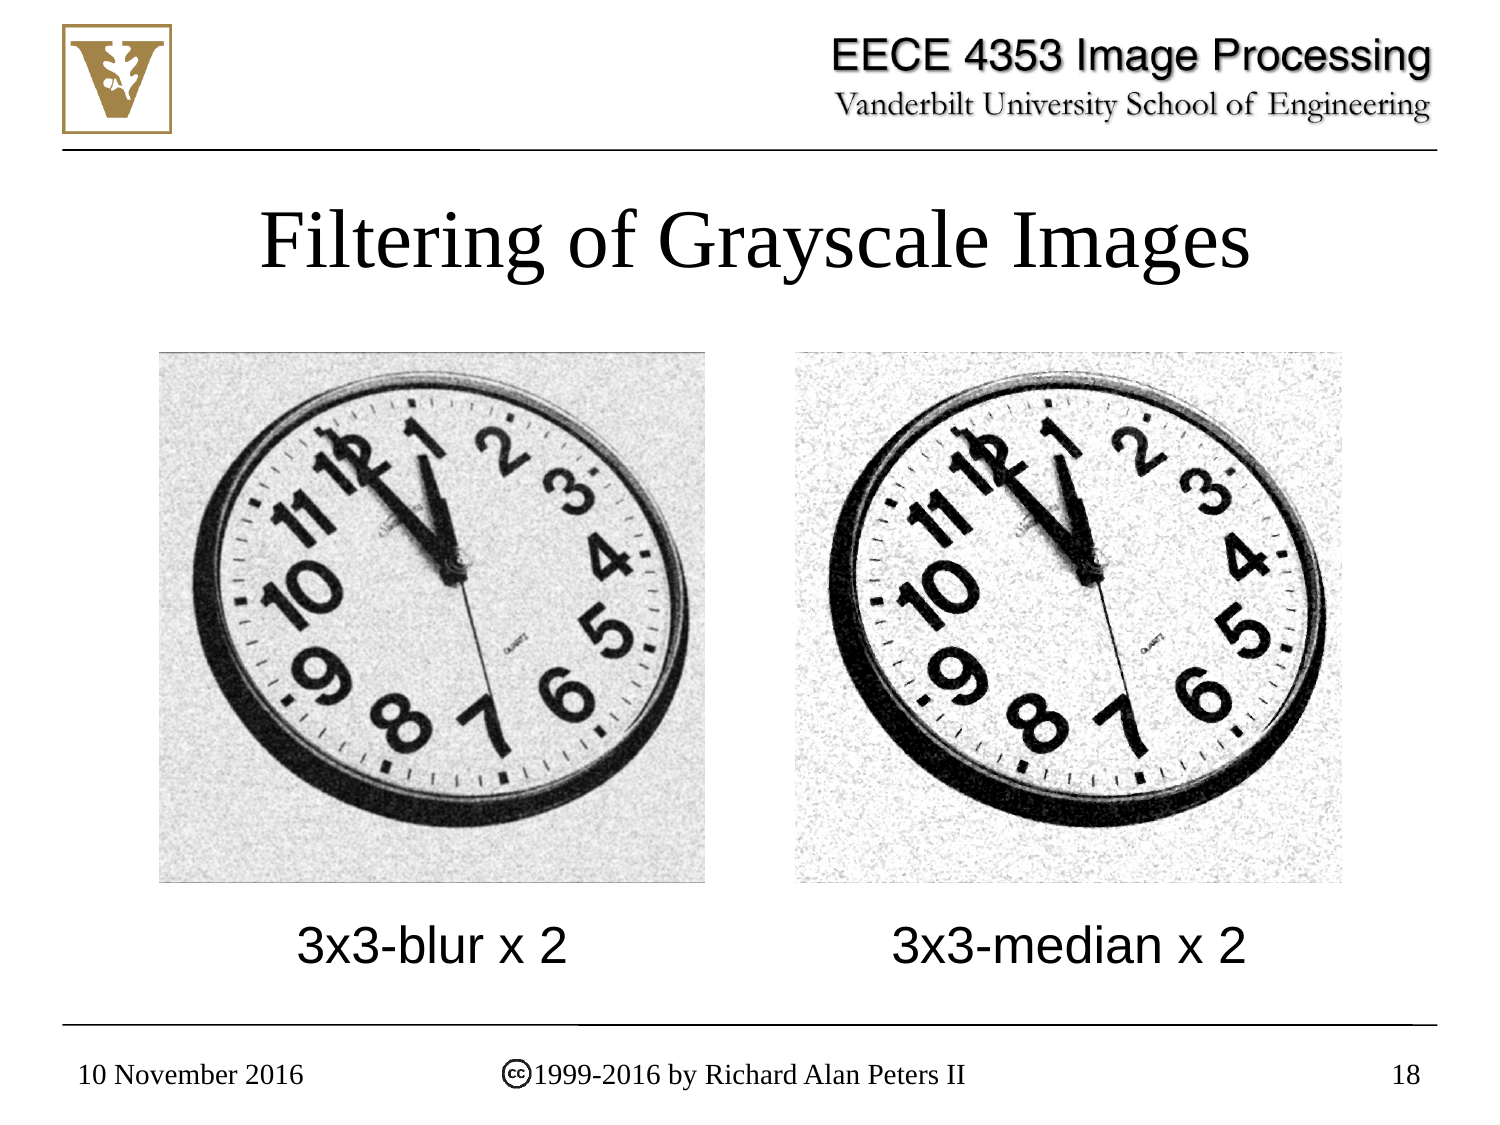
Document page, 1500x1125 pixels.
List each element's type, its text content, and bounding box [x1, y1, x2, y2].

text_box 3x3-median x 2 [877, 904, 1261, 981]
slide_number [62, 1042, 400, 1103]
footer 1999-2016 by Richard Alan Peters II [496, 1042, 1004, 1103]
picture [826, 25, 1436, 133]
title Filtering of Grayscale Images [62, 174, 1450, 294]
picture [62, 24, 172, 134]
picture [158, 352, 705, 883]
slide_number 18 [1098, 1042, 1436, 1103]
text_box 3x3-blur x 2 [282, 904, 582, 981]
picture [795, 352, 1342, 883]
